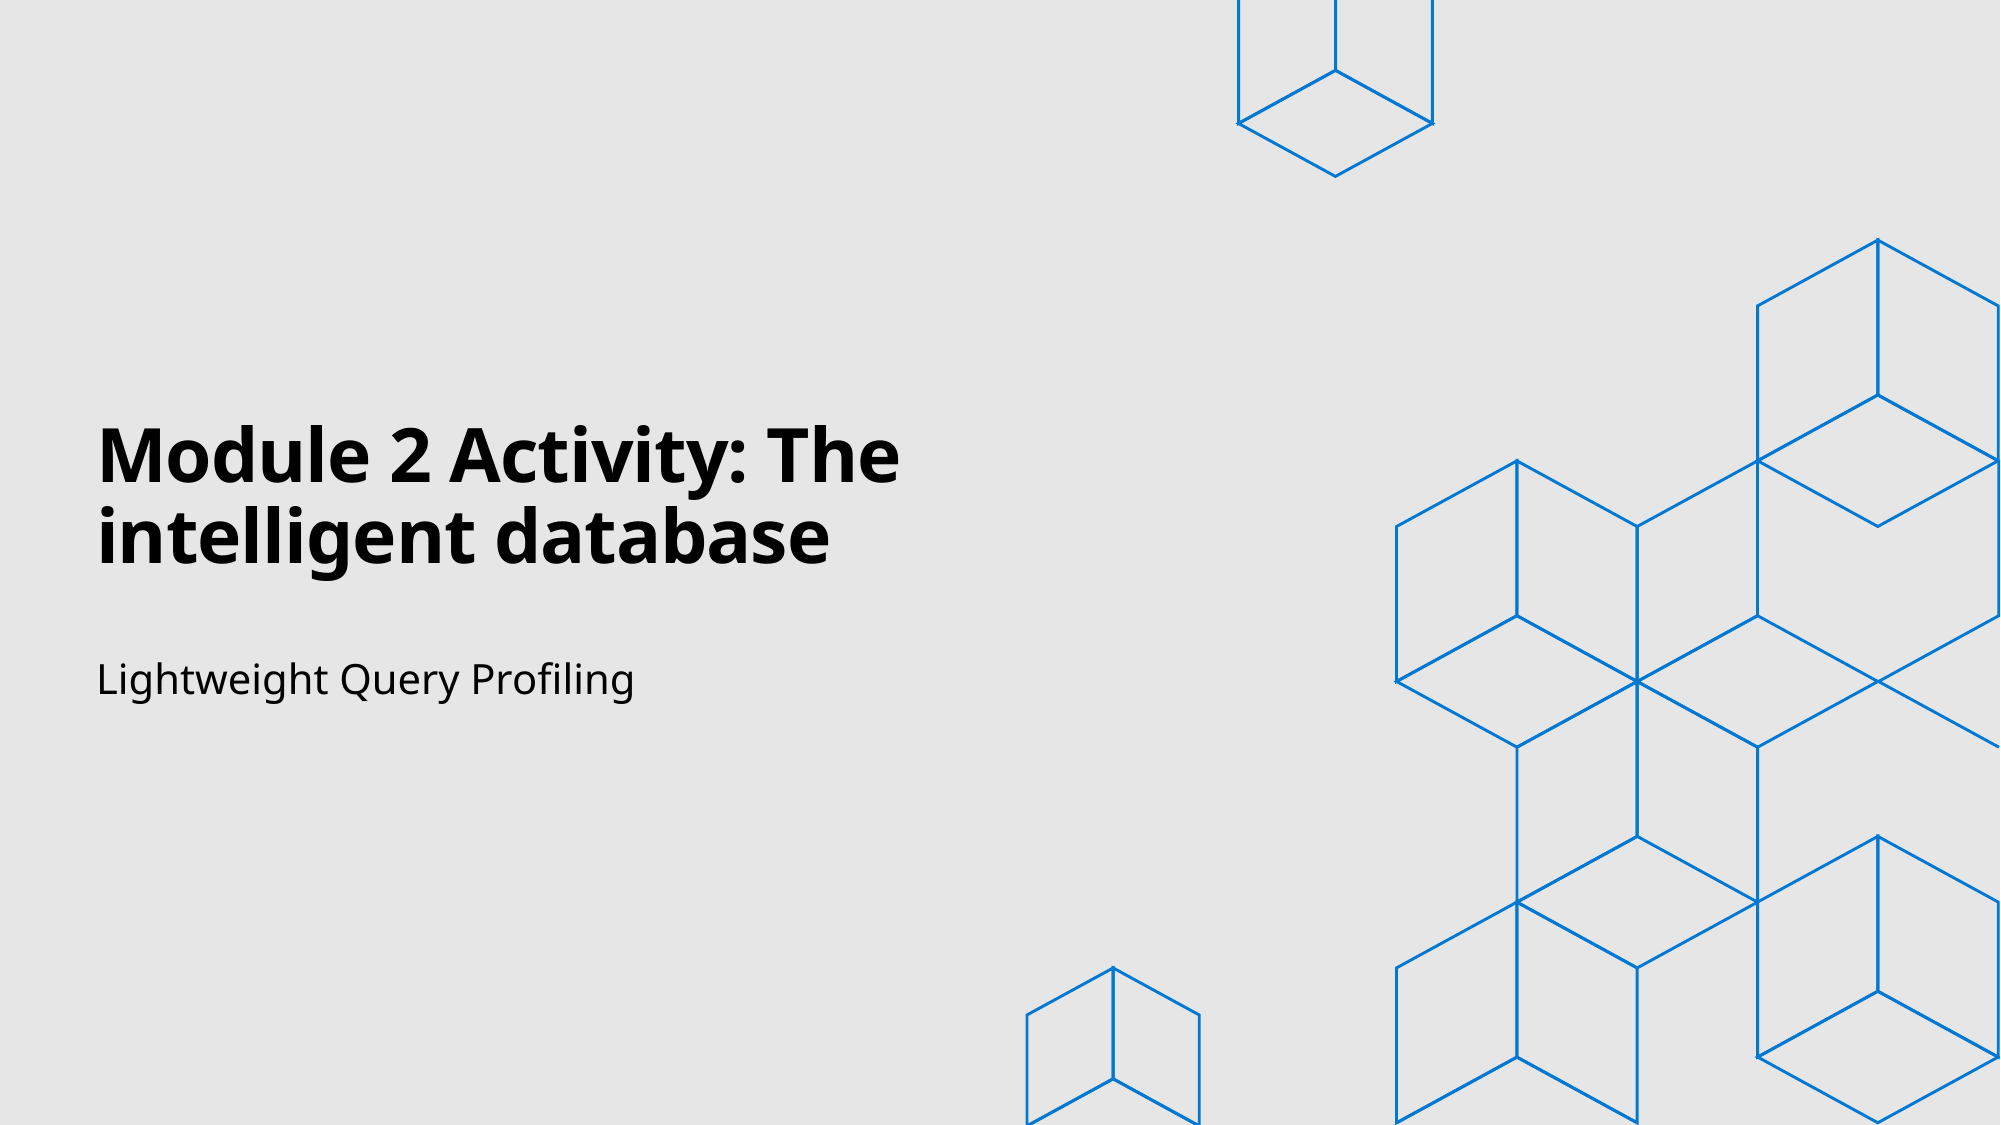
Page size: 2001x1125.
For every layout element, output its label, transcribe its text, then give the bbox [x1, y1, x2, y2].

title Module 2 Activity: The intelligent database [96, 415, 1188, 580]
list Lightweight Query Profiling [96, 652, 1146, 703]
